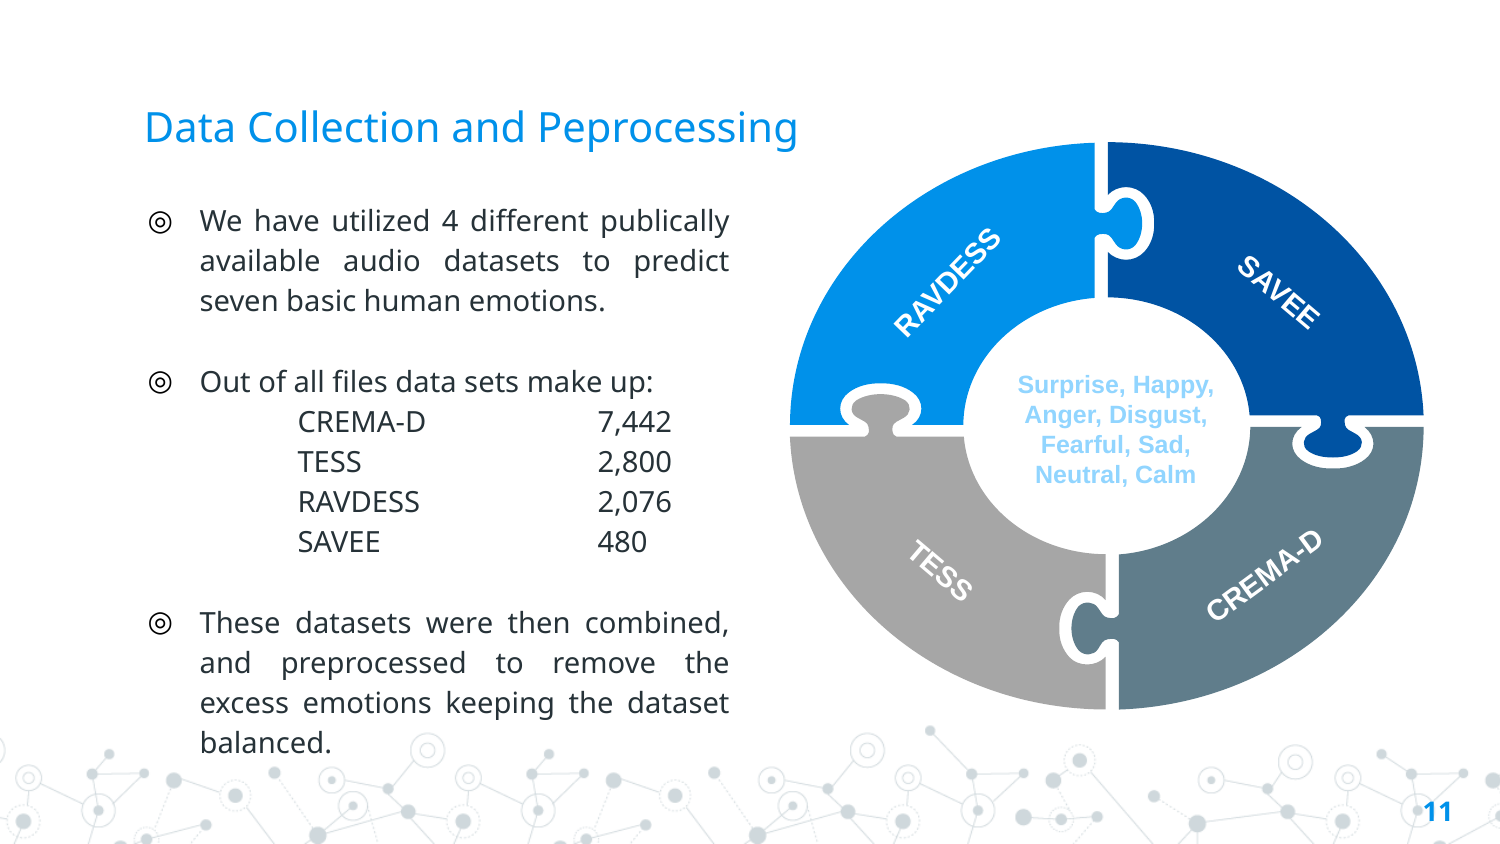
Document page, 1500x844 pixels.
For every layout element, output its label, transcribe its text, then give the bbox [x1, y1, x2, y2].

slide_number 11 [1378, 779, 1469, 844]
title Data Collection and Peprocessing [128, 50, 1372, 166]
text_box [789, 141, 1424, 710]
text_box We have utilized 4 different publically available audio datasets to predict seven basic human emotions. Out of all files data sets make up: CREMA-D 7,442 TESS 2,800 RAVDESS 2,076 SAVEE 480 These datasets were then combined, and preprocessed to remove the excess emotions keeping the dataset balanced. [109, 182, 745, 730]
picture [0, 0, 1500, 844]
